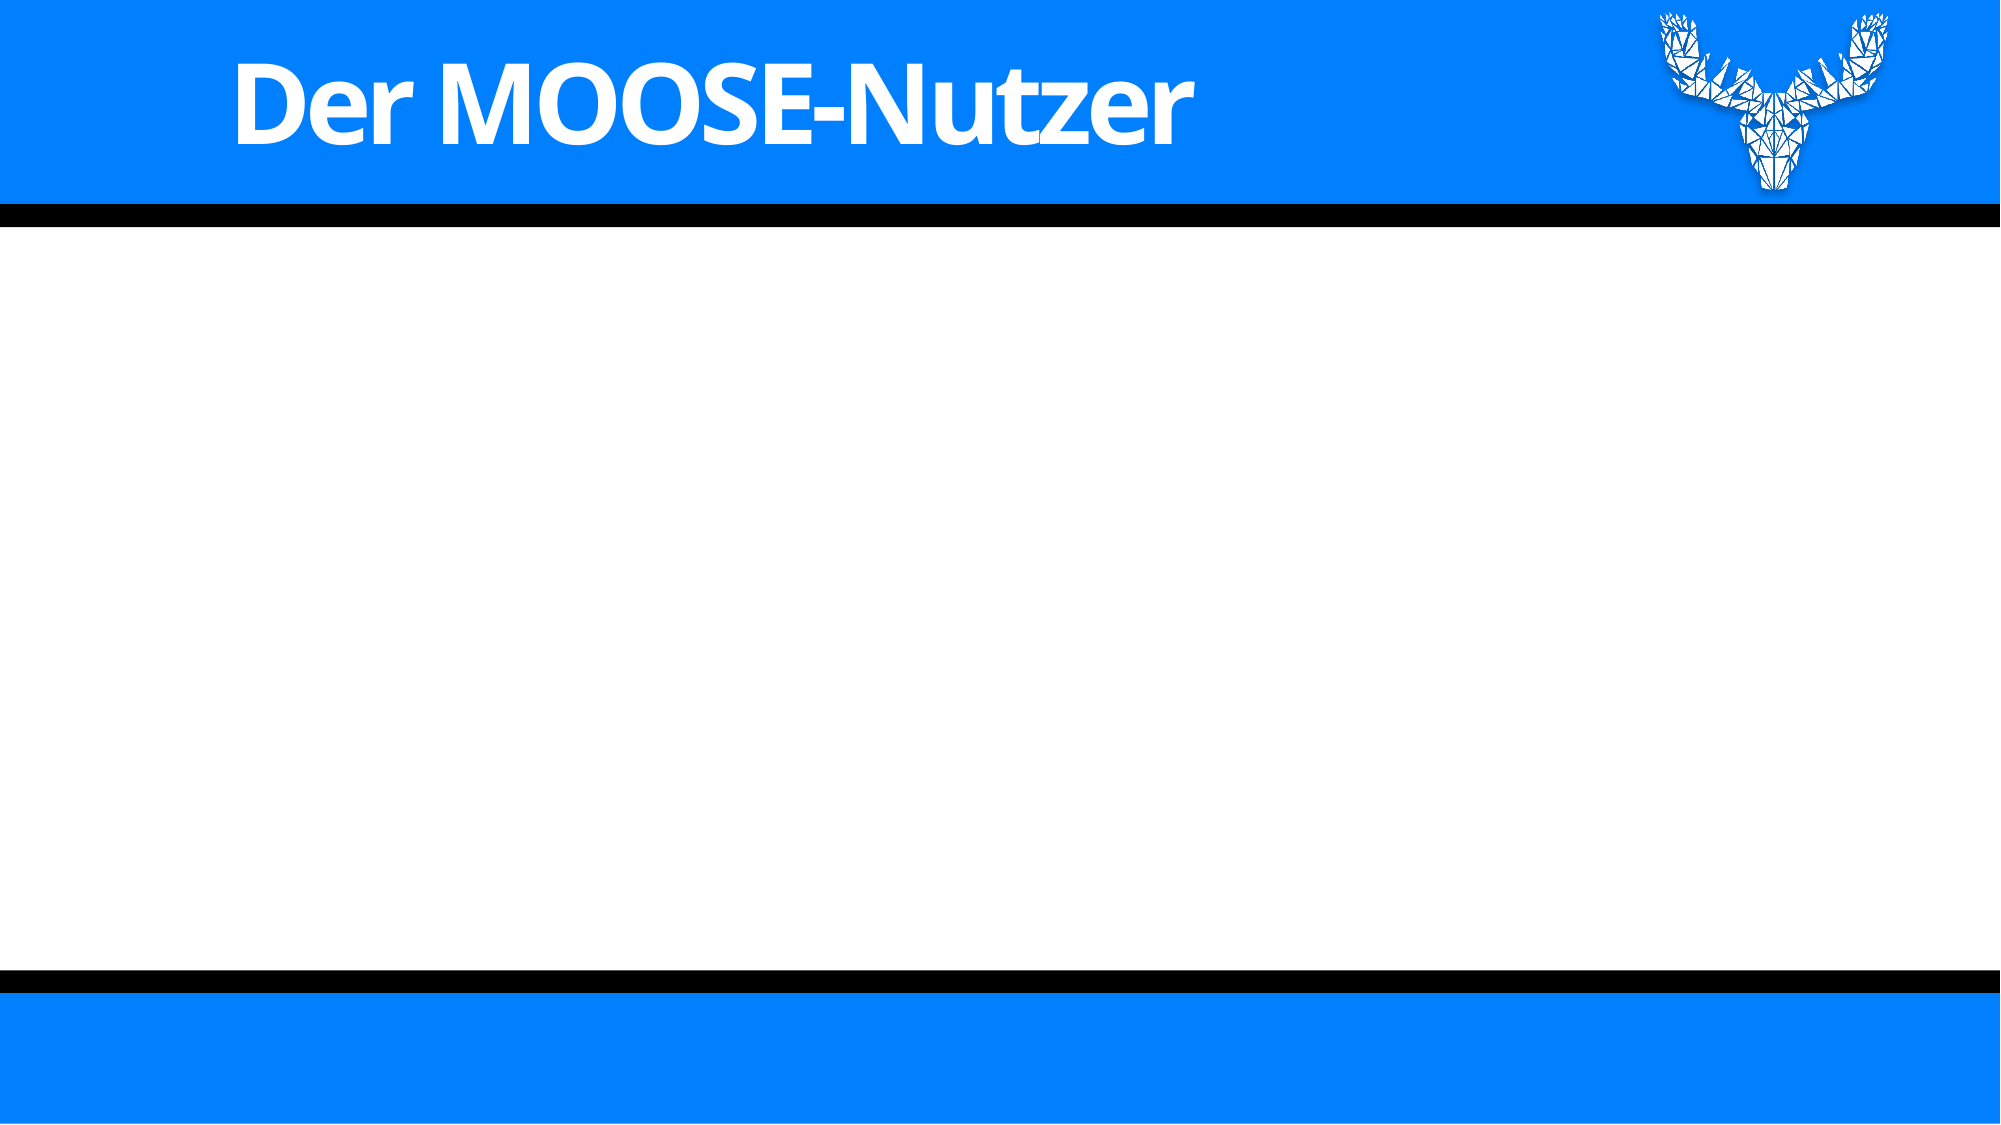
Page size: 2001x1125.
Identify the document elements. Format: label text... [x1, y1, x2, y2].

picture [1660, 12, 1888, 190]
title Der MOOSE-Nutzer [213, 0, 1474, 218]
